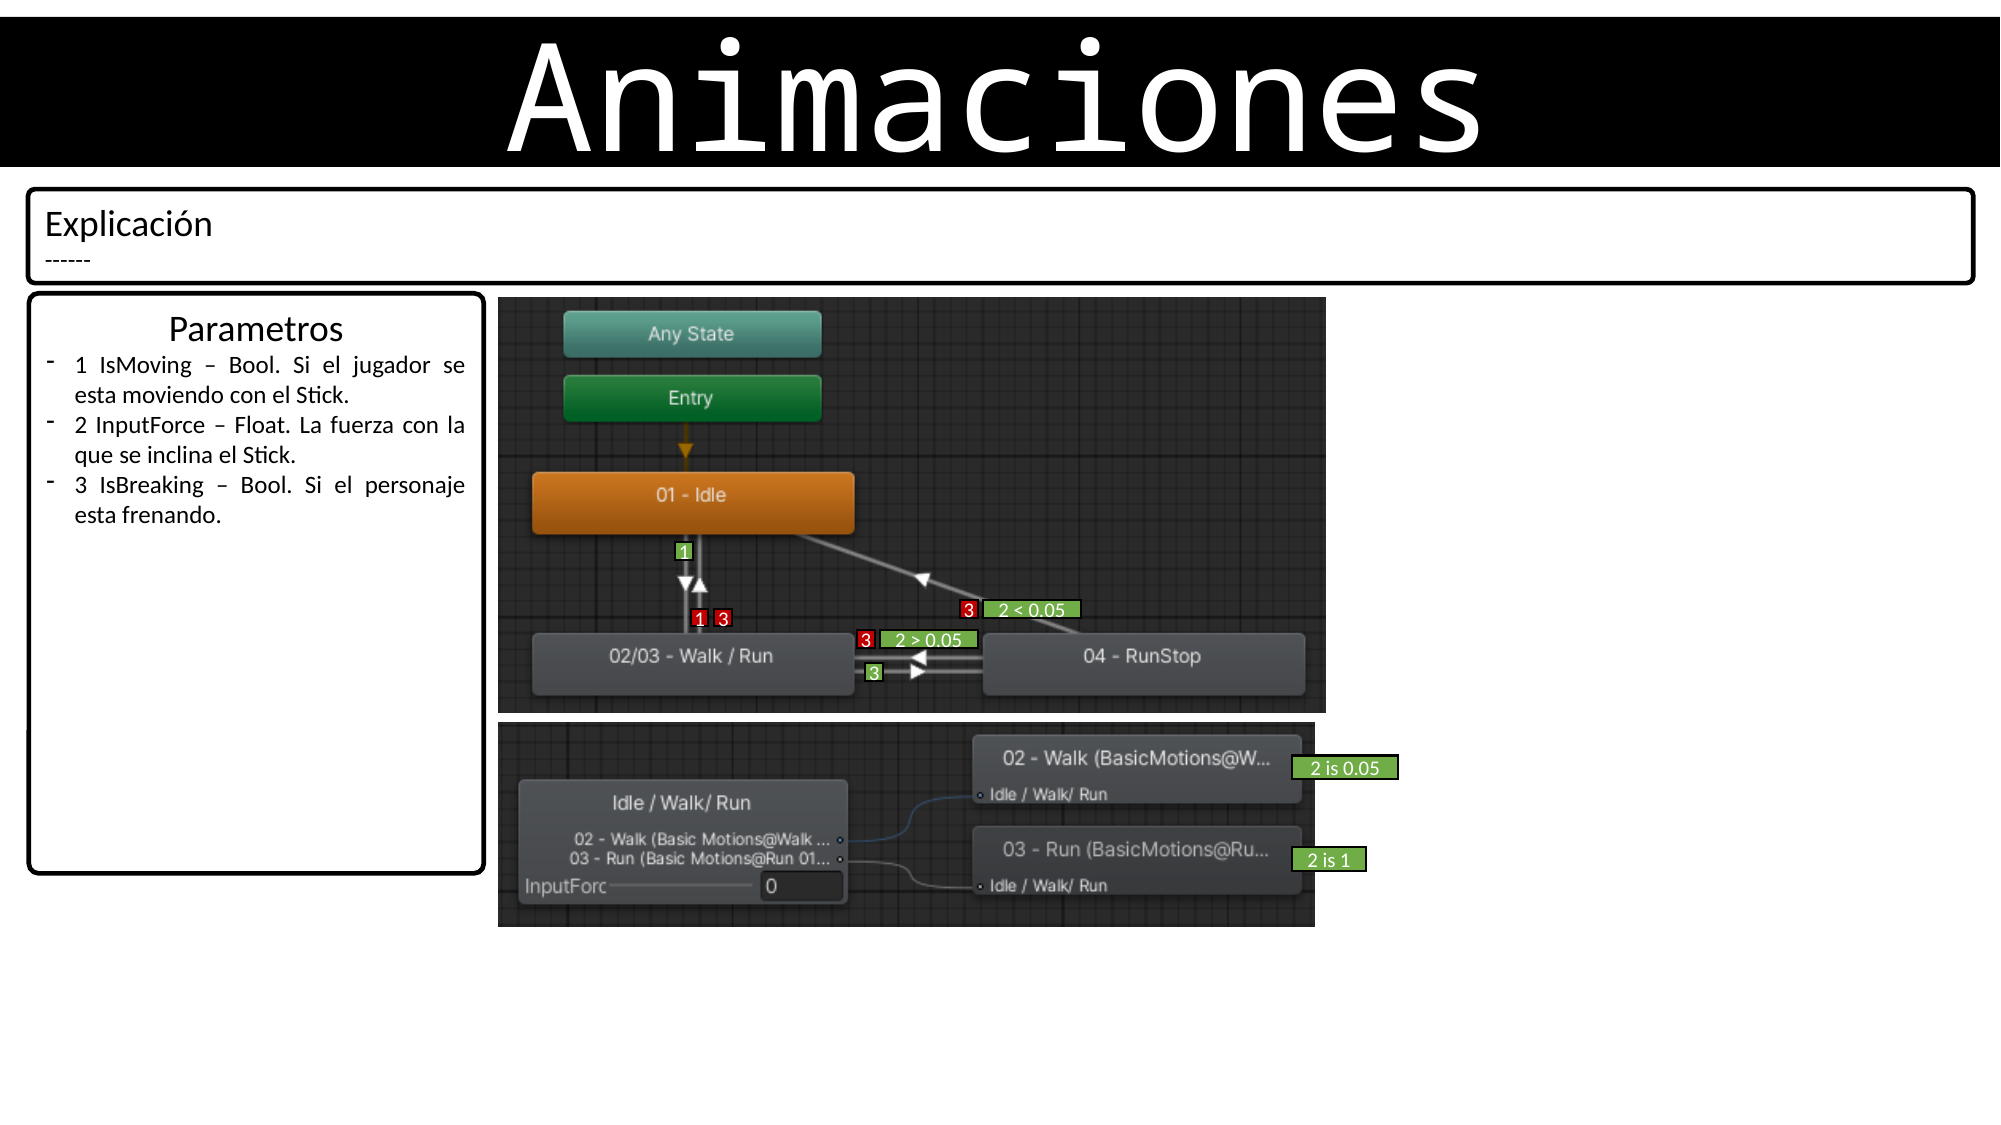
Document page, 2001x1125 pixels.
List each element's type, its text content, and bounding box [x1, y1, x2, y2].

picture [498, 722, 1315, 927]
text_box Parametros 1 IsMoving – Bool. Si el jugador se esta moviendo con el Stick. 2 InputForce – Float. La fuerza con la que se inclina el Stick. 3 IsBreaking – Bool. Si el personaje esta frenando. [27, 292, 485, 875]
text_box Explicación ------ [26, 188, 1975, 285]
text_box 2 is 0.05 [1315, 754, 1399, 780]
text_box Animaciones [0, 16, 2000, 168]
text_box 2 is 1 [1315, 846, 1367, 872]
picture [498, 297, 1326, 713]
